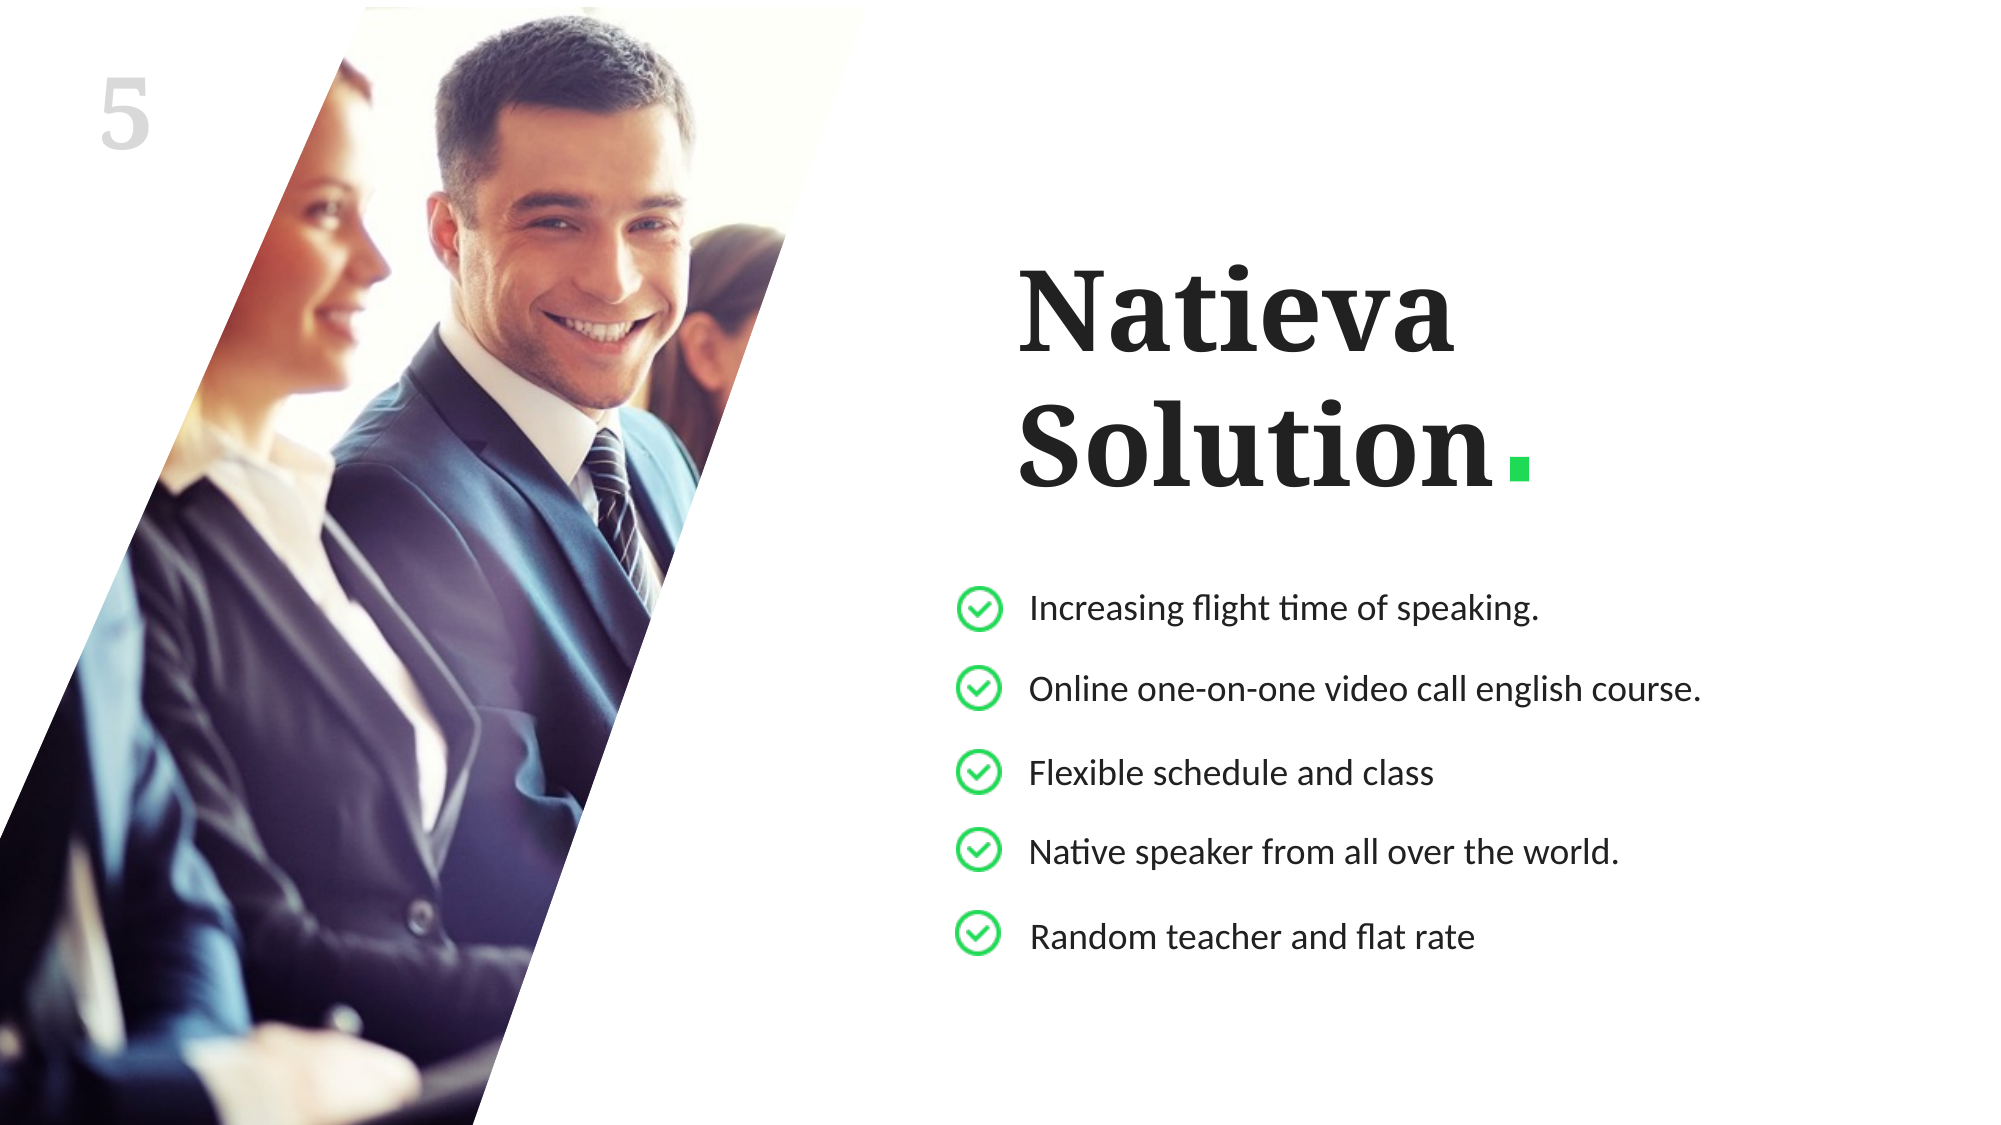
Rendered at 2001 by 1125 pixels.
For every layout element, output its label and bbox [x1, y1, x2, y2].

picture [956, 826, 1002, 872]
picture [956, 665, 1002, 711]
picture [957, 586, 1003, 632]
text_box [0, 0, 2000, 1125]
picture [955, 910, 1001, 956]
picture [956, 749, 1002, 795]
